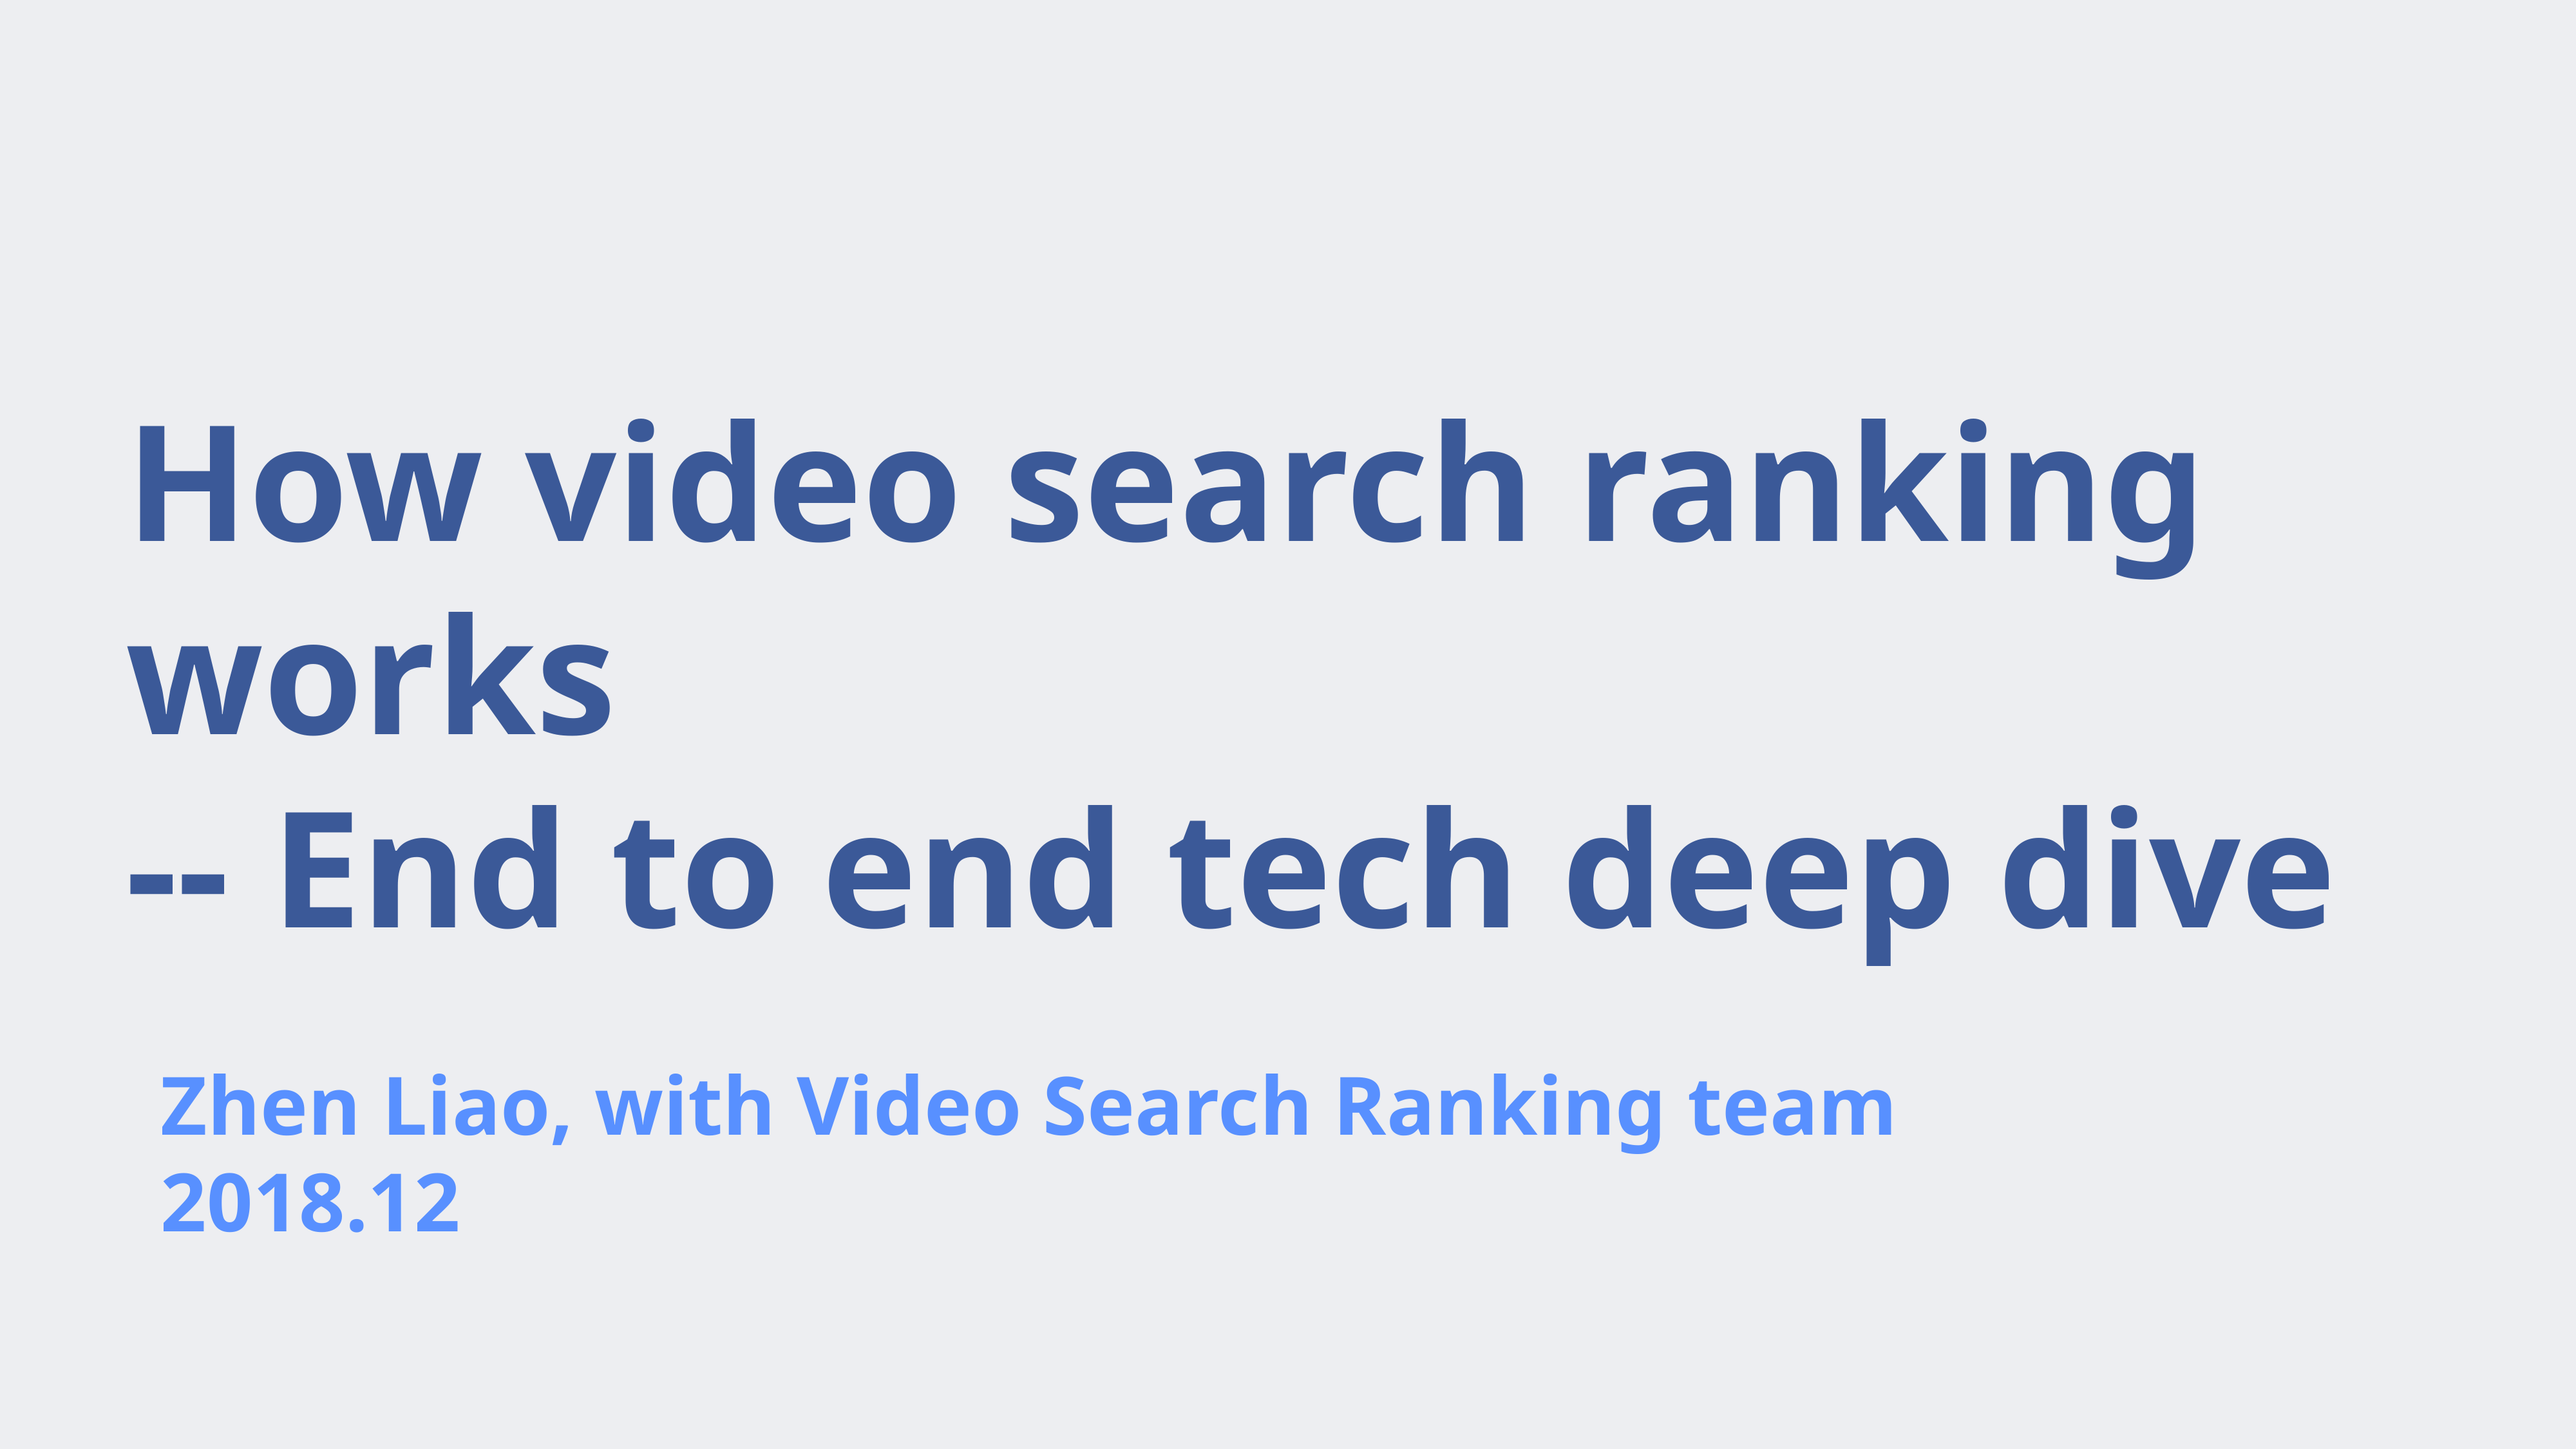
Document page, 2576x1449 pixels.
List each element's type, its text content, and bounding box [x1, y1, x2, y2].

title How video search ranking works -- End to end tech deep dive [126, 380, 2380, 844]
list Zhen Liao, with Video Search Ranking team 2018.12 [160, 1054, 2415, 1391]
